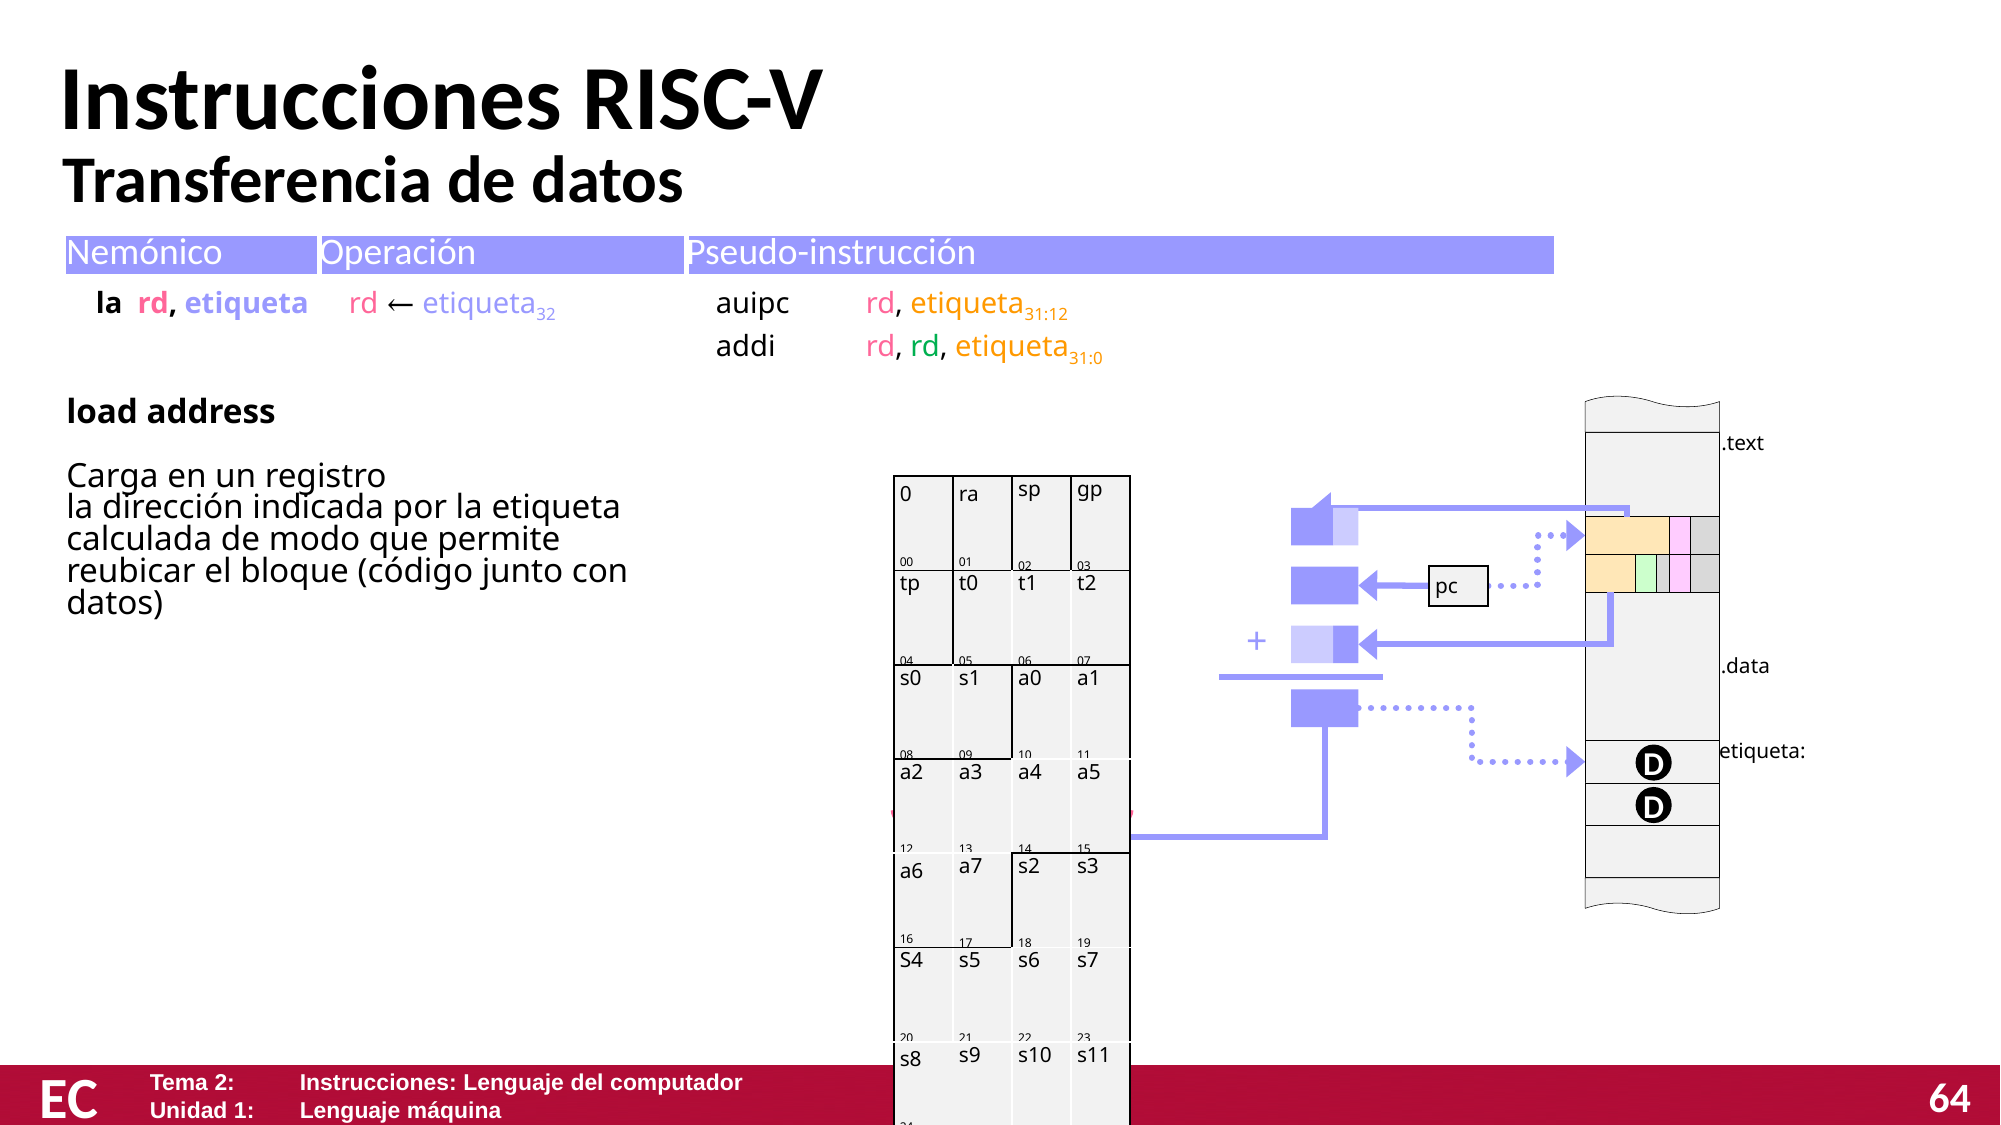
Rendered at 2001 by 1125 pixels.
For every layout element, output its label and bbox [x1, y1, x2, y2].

table_cell [895, 854, 952, 947]
table_cell [895, 760, 952, 852]
list [47, 191, 1900, 223]
text_box [1291, 354, 1806, 921]
table_cell [954, 760, 1011, 852]
text_box [1291, 507, 1359, 546]
table_cell [1072, 1043, 1129, 1125]
table_cell [1072, 948, 1129, 1041]
table_cell [895, 666, 952, 758]
text_box [1110, 619, 1383, 942]
title [47, 32, 1900, 191]
table_header [954, 477, 1011, 570]
table_cell [1013, 666, 1070, 758]
table_cell [895, 571, 952, 664]
table_cell [1072, 571, 1129, 664]
text_box [1291, 566, 1430, 605]
table_cell [66, 274, 1554, 369]
table_header [66, 236, 317, 274]
table_cell [895, 1043, 1011, 1125]
table_cell [1013, 571, 1070, 664]
picture [0, 1065, 893, 1125]
text_box [1721, 432, 1765, 455]
table_header [895, 477, 952, 570]
table_cell [954, 666, 1011, 758]
table_cell [1072, 760, 1110, 852]
table_header [1430, 567, 1458, 605]
table_header [689, 236, 1554, 274]
table_cell [1072, 854, 1129, 947]
table_cell [895, 948, 952, 1041]
text_box [1291, 625, 1359, 664]
table_cell [954, 948, 1011, 1041]
table_cell [1013, 760, 1070, 852]
text_box [66, 397, 683, 599]
picture [1131, 1065, 2000, 1125]
table_cell [954, 854, 1011, 947]
table_header [1013, 477, 1070, 570]
table_cell [1013, 1043, 1070, 1125]
table_header [322, 236, 684, 274]
table_cell [1013, 948, 1070, 1041]
table_cell [954, 571, 1011, 664]
table_cell [1072, 666, 1110, 758]
text_box [1245, 617, 1268, 663]
table_cell [1013, 854, 1070, 947]
table_header [1072, 477, 1129, 570]
